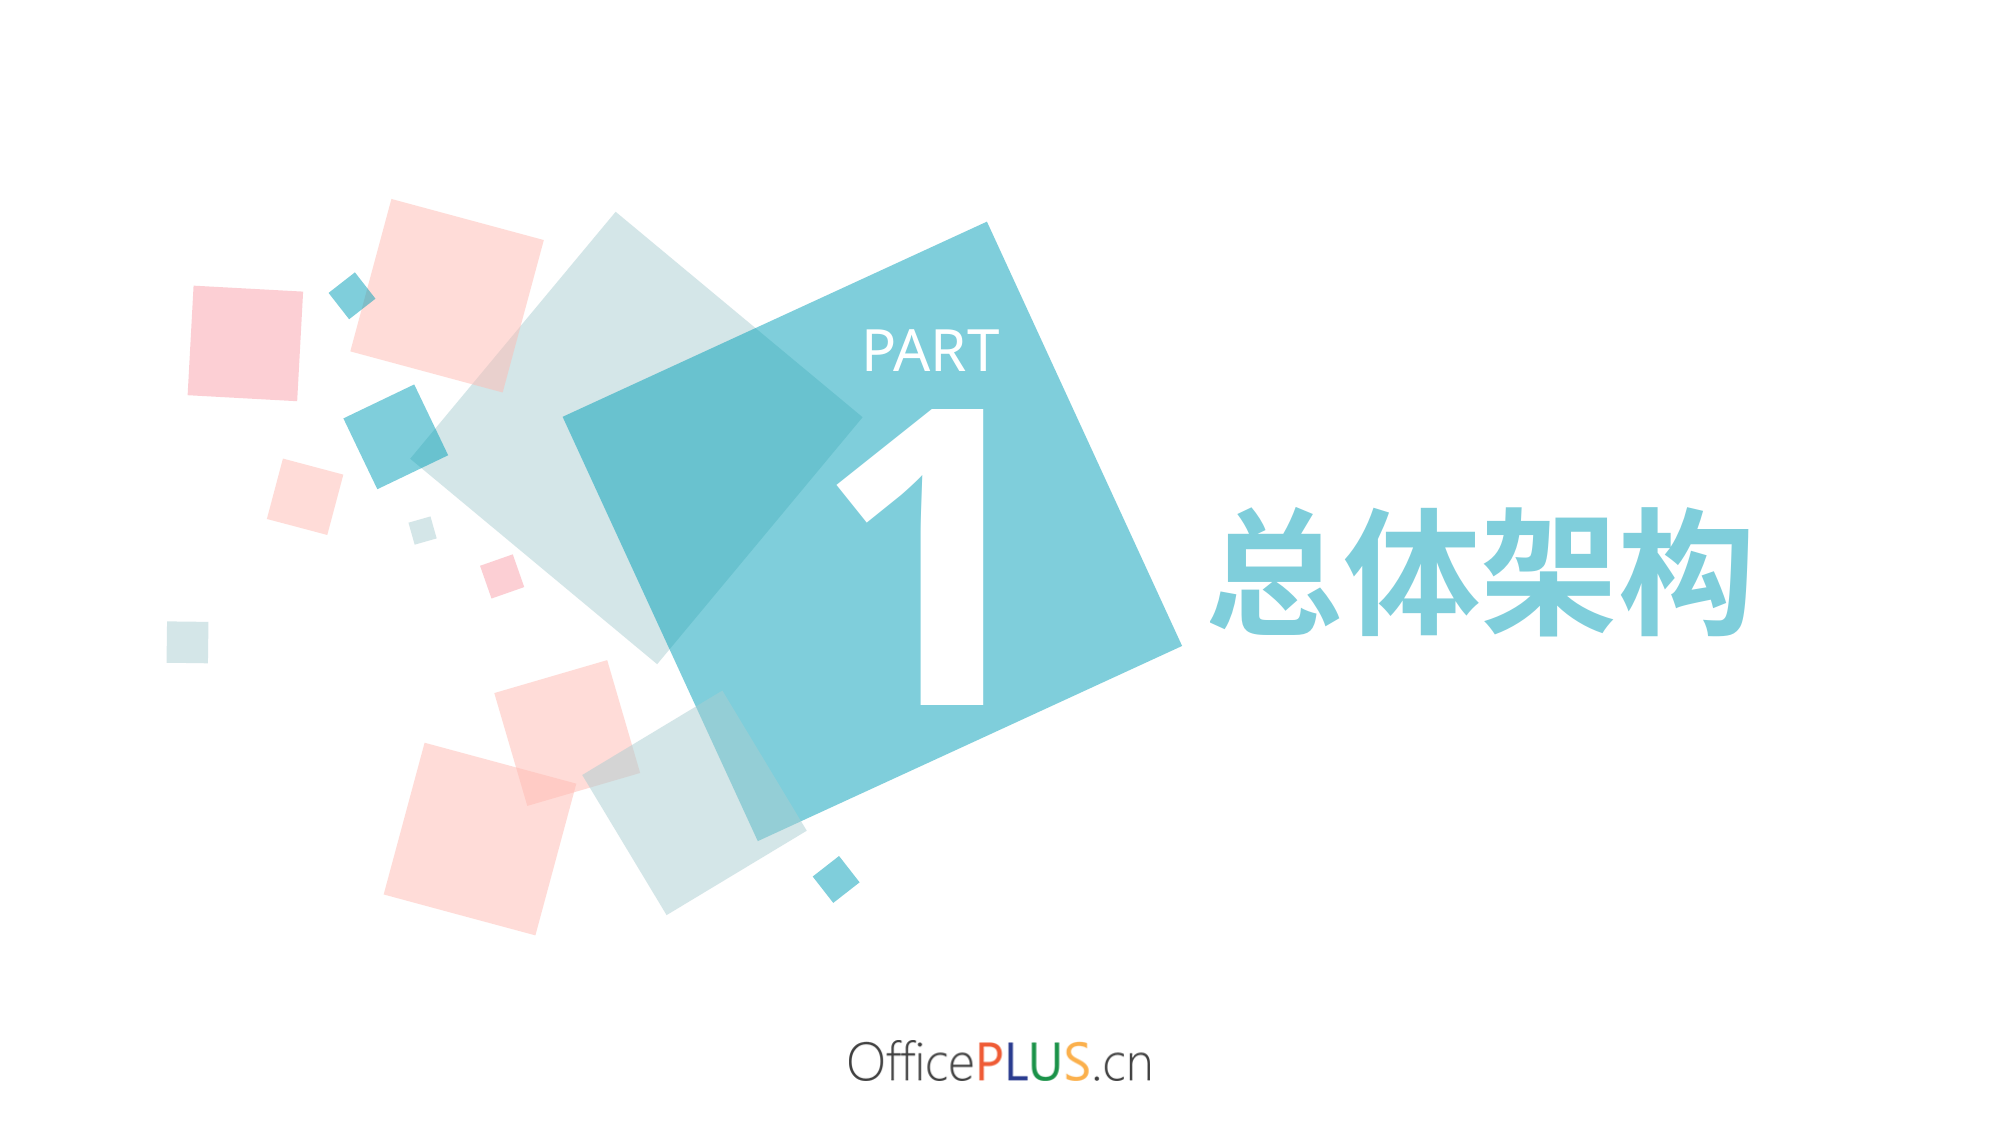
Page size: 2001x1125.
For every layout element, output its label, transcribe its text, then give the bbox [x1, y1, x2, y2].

text_box 1 [797, 283, 1064, 796]
text_box PART [846, 305, 1015, 391]
picture [849, 1040, 1150, 1081]
text_box 总体架构 [1191, 479, 1771, 660]
